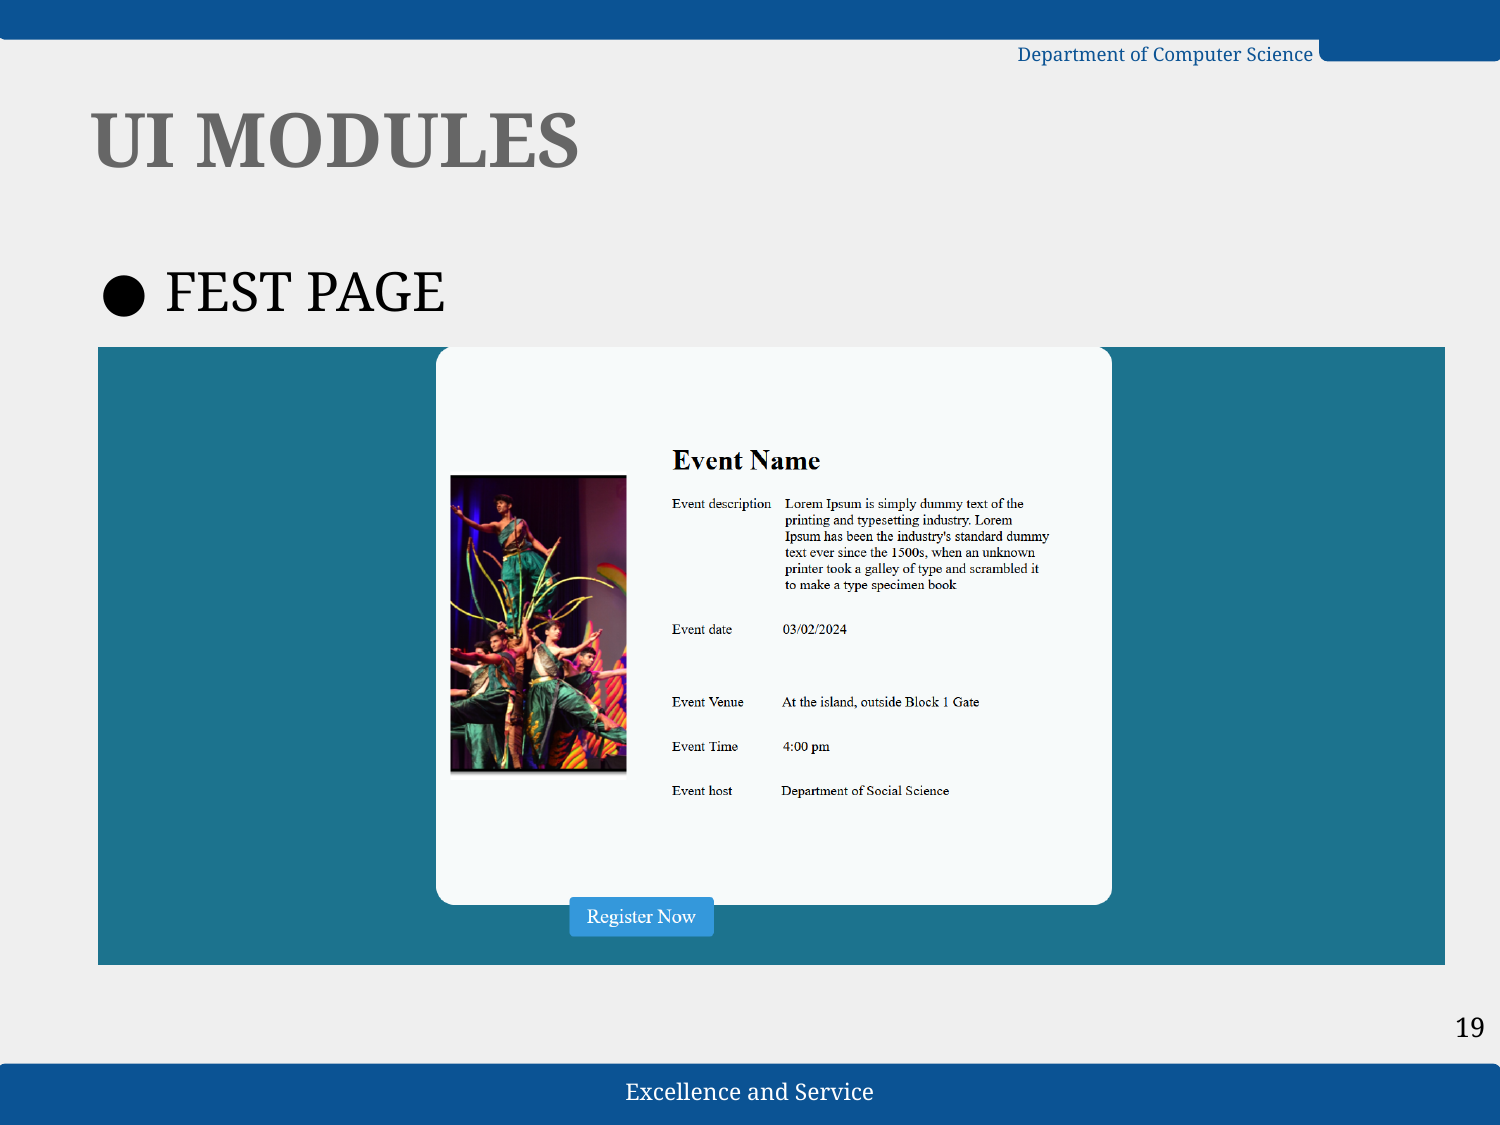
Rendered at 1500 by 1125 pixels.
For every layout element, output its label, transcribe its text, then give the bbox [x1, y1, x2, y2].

list FEST PAGE [75, 241, 1425, 1054]
title UI MODULES [75, 77, 1425, 214]
slide_number 19 [1410, 994, 1500, 1082]
picture [97, 347, 1445, 965]
